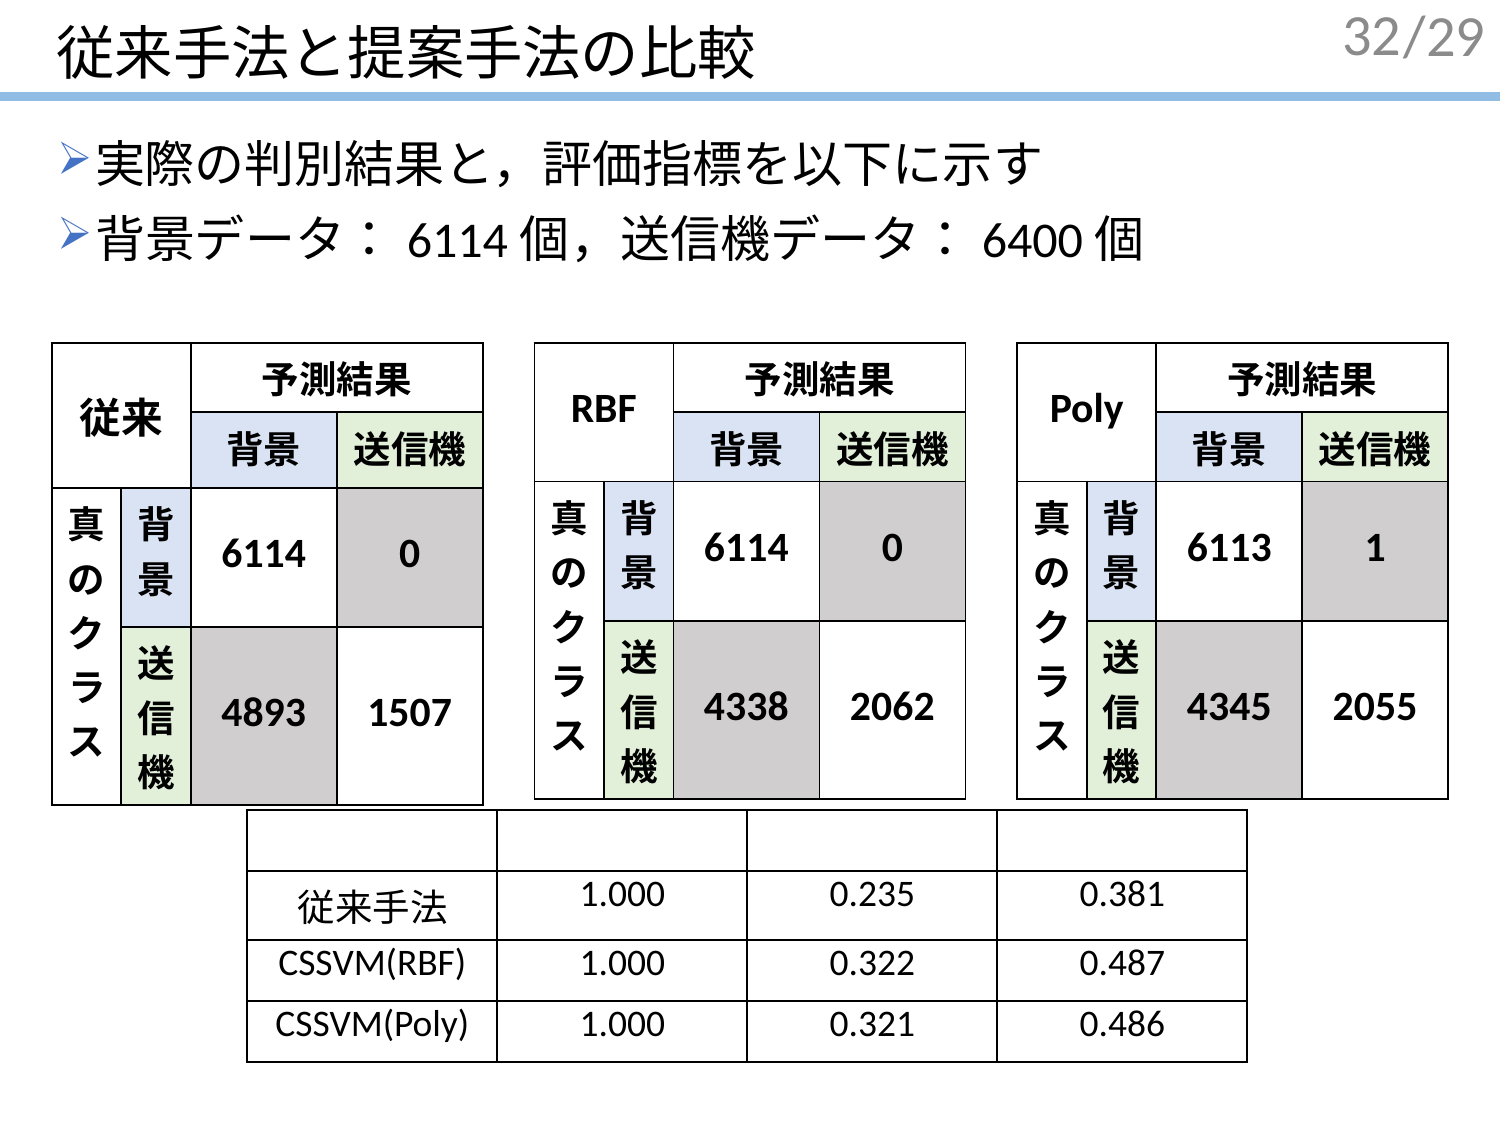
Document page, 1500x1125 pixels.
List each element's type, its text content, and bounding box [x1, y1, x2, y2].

table_cell 背景 [192, 413, 336, 487]
title 従来手法と提案手法の比較 [41, 0, 1397, 112]
table_cell 送信機 [122, 628, 190, 804]
table_header 予測結果 [1157, 344, 1447, 411]
table_cell 送信機 [1088, 622, 1155, 798]
table_cell 0 [338, 489, 482, 626]
table_cell 2055 [1303, 622, 1447, 798]
table_cell 1507 [338, 628, 482, 804]
table_cell 背景 [1157, 413, 1301, 481]
table_cell 送信機 [1303, 413, 1447, 481]
slide_number 32 [1078, 2, 1417, 63]
table_cell 送信機 [820, 413, 965, 481]
table_cell 6114 [192, 489, 336, 626]
table_header 予測結果 [192, 344, 482, 411]
table_header RBF [535, 344, 673, 481]
table_cell 真のクラス [1018, 482, 1086, 798]
table_cell 0 [820, 482, 965, 620]
table_cell 4338 [674, 622, 819, 798]
table_cell 背景 [605, 482, 673, 620]
table_cell 2062 [820, 622, 965, 798]
table_cell 送信機 [605, 622, 673, 798]
table_header 予測結果 [674, 344, 965, 411]
table_header 従来 [53, 344, 190, 487]
table_cell 6114 [674, 482, 819, 620]
table_cell 真のクラス [53, 489, 120, 804]
table_cell 背景 [674, 413, 819, 481]
table_cell 真のクラス [535, 482, 603, 798]
table_cell 背景 [1088, 482, 1155, 620]
table_cell 4345 [1157, 622, 1301, 798]
table_cell 4893 [192, 628, 336, 804]
table_cell 1 [1303, 482, 1447, 620]
table_cell 6113 [1157, 482, 1301, 620]
table_cell 送信機 [338, 413, 482, 487]
table_header Poly [1018, 344, 1155, 481]
list 実際の判別結果と，評価指標を以下に示す 背景データ：6114個，送信機データ：6400個 [42, 132, 1457, 1072]
table_cell 背景 [122, 489, 190, 626]
